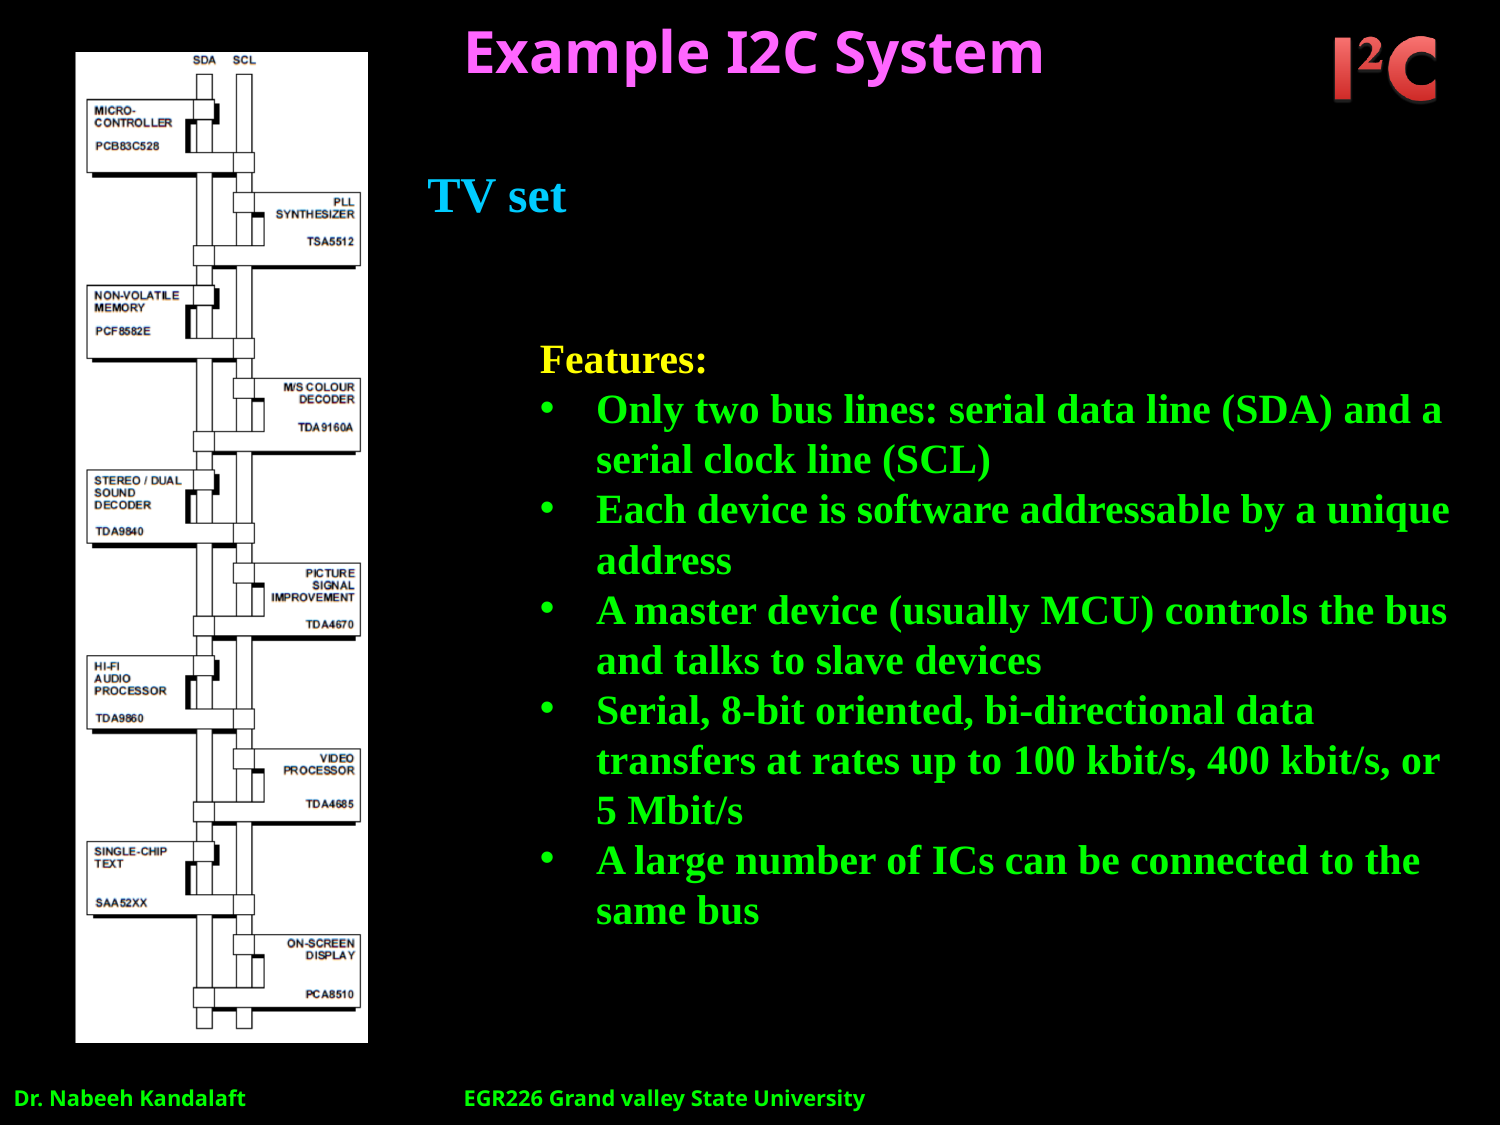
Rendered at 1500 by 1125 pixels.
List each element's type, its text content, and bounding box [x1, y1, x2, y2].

text_box TV set [412, 155, 688, 231]
text_box Features: Only two bus lines: serial data line (SDA) and a serial clock line (SCL) Each device is software addressable by a unique address A master device (usually MCU) controls the bus and talks to slave devices Serial, 8-bit oriented, bi-directional data transfers at rates up to 100 kbit/s, 400 kbit/s, or 5 Mbit/s A large number of ICs can be connected to the same bus [525, 324, 1475, 940]
picture [1324, 11, 1442, 125]
text_box Example I2C System [4, 6, 1500, 93]
picture [0, 53, 718, 1042]
text_box Dr. Nabeeh Kandalaft EGR226 Grand valley State University [0, 1077, 1499, 1119]
